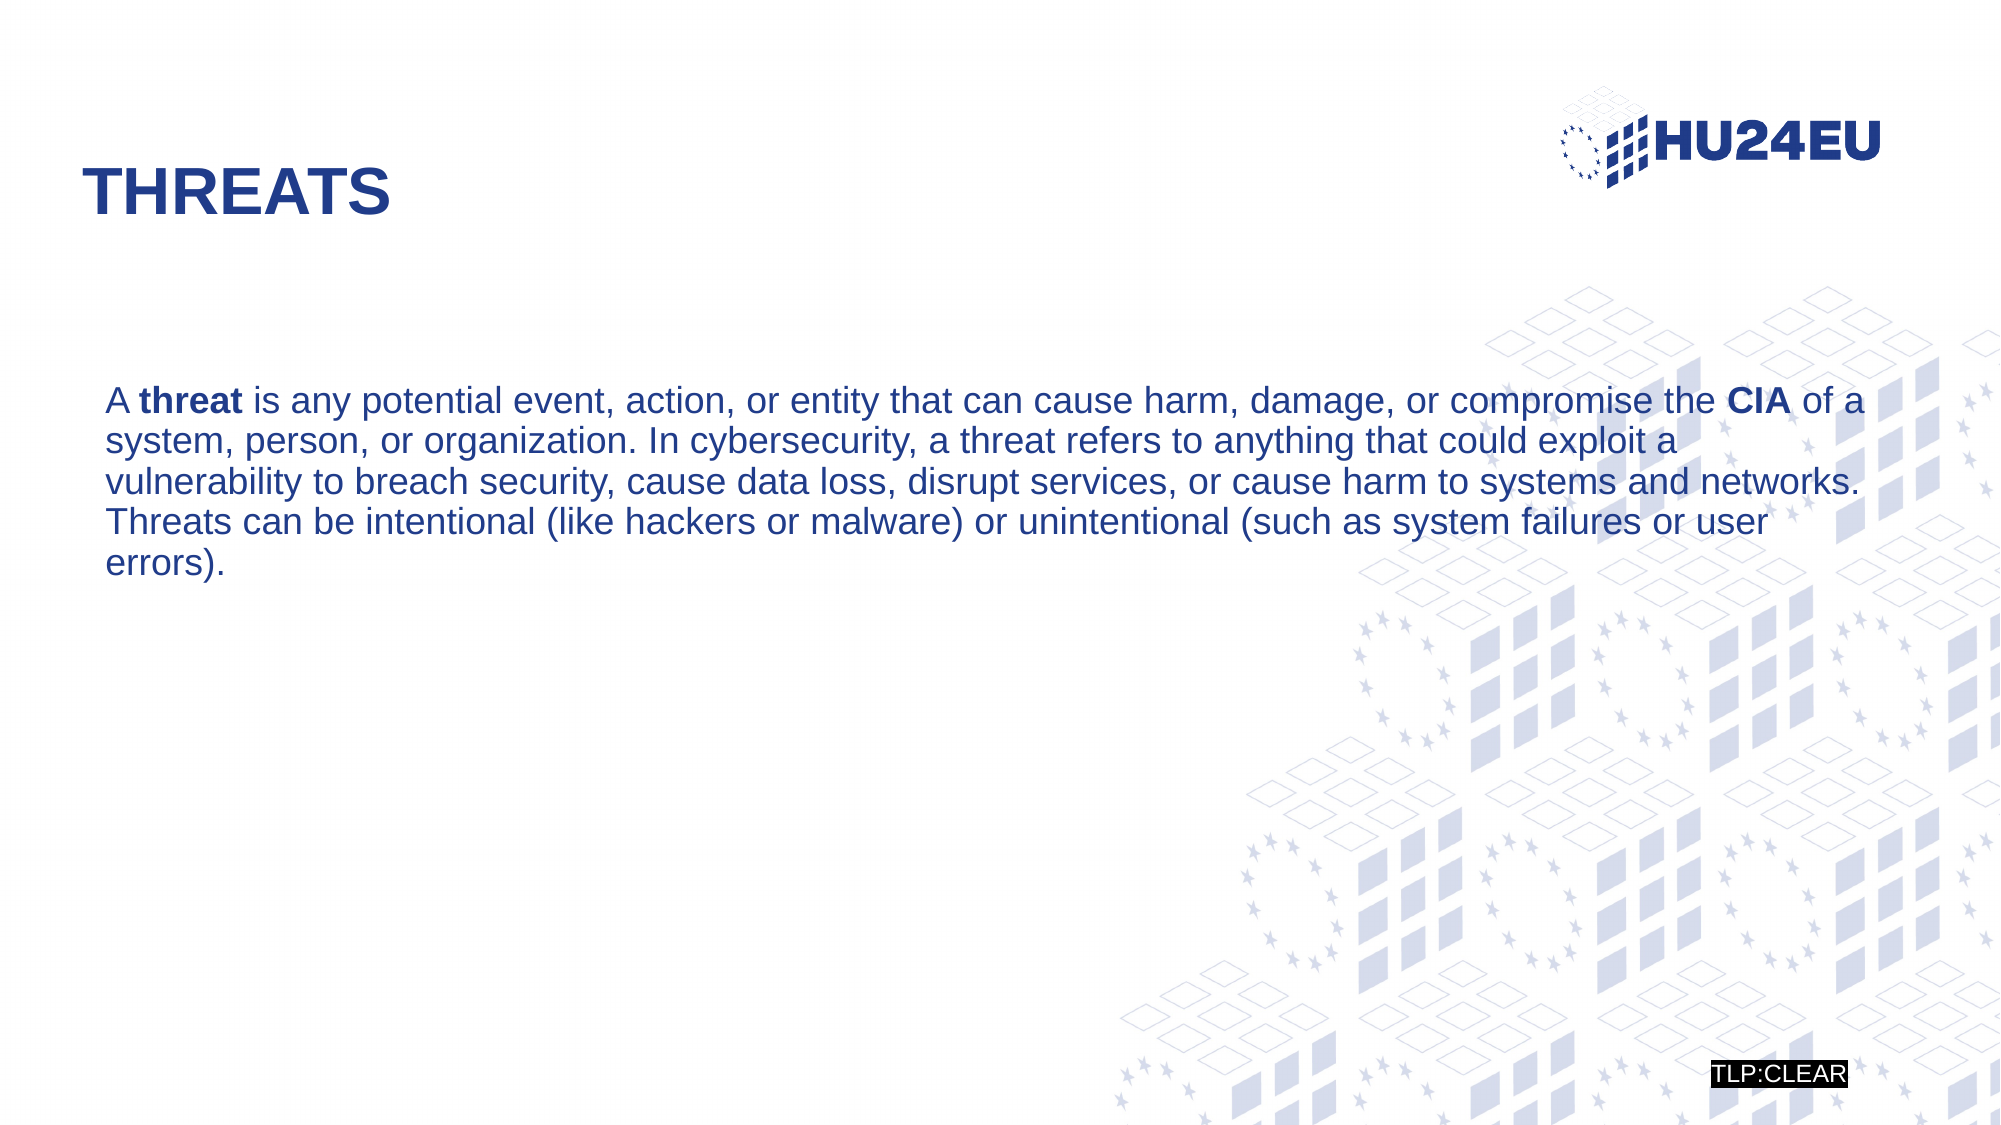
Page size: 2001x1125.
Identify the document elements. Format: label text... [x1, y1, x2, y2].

title Threats [67, 94, 1472, 237]
picture [0, 0, 2000, 1125]
slide_number TLP:CLEAR [1695, 1042, 1863, 1103]
list A threat is any potential event, action, or entity that can cause harm, damage, or compromise the CIA of a system, person, or organization. In cybersecurity, a threat refers to anything that could exploit a vulnerability to breach security, cause data loss, disrupt services, or cause harm to systems and networks. Threats can be intentional (like hackers or malware) or unintentional (such as system failures or user errors). [90, 373, 1891, 1059]
